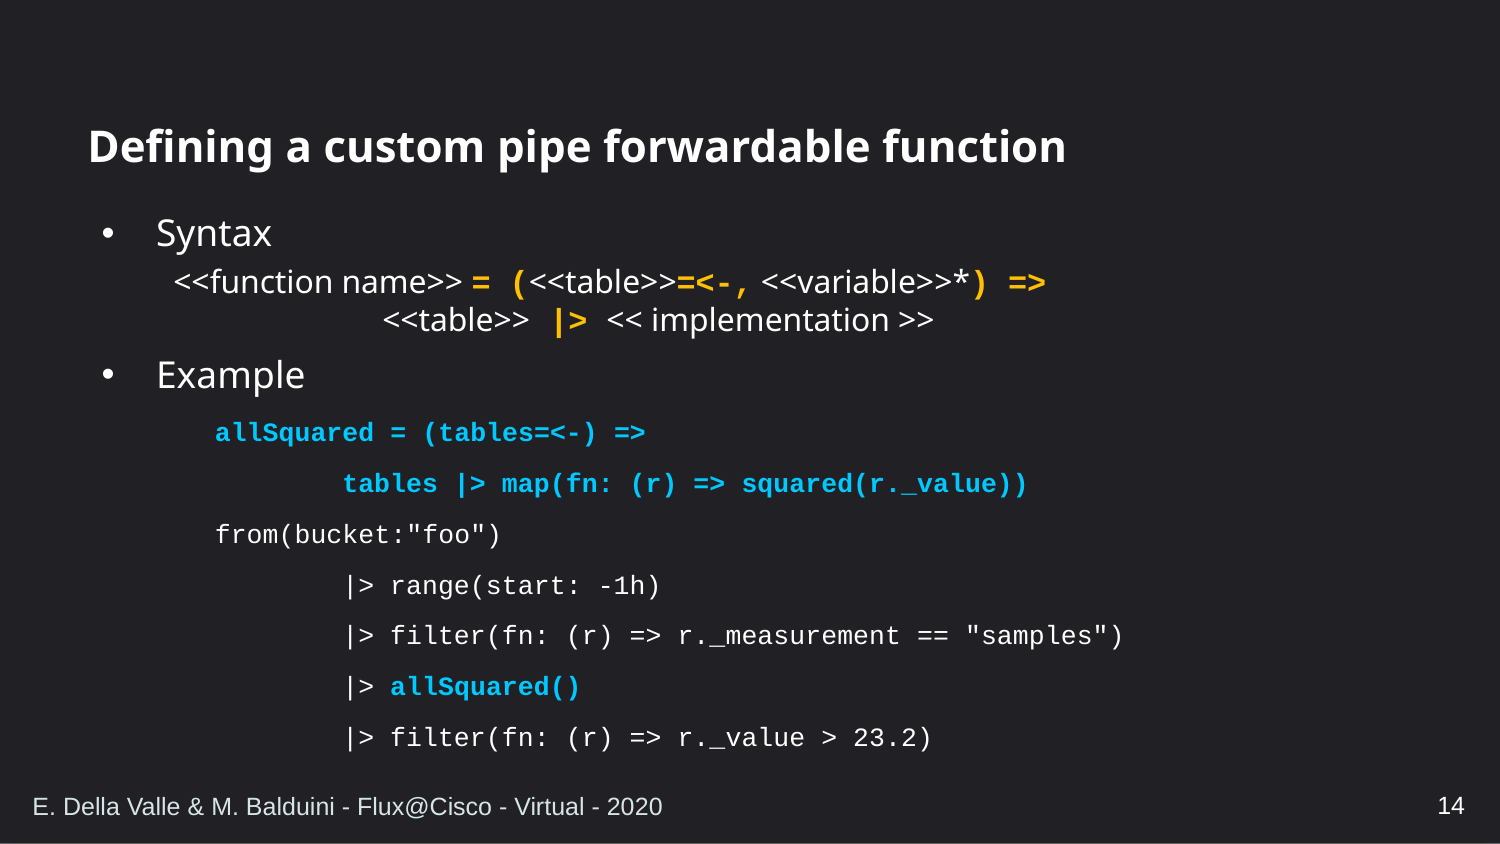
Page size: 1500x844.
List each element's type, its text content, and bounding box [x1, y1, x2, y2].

footer E. Della Valle & M. Balduini - Flux@Cisco - Virtual - 2020 [17, 783, 1135, 828]
slide_number 14 [1142, 782, 1481, 828]
list Syntax <<function name>> = (<<table>>=<-, <<variable>>*) => <<table>> |> << implementation >> Example allSquared = (tables=<-) => tables |> map(fn: (r) => squared(r._value)) from(bucket:"foo") |> range(start: -1h) |> filter(fn: (r) => r._measurement == "samples") |> allSquared() |> filter(fn: (r) => r._value > 23.2) [76, 204, 1488, 761]
title Defining a custom pipe forwardable function [76, 99, 1423, 196]
